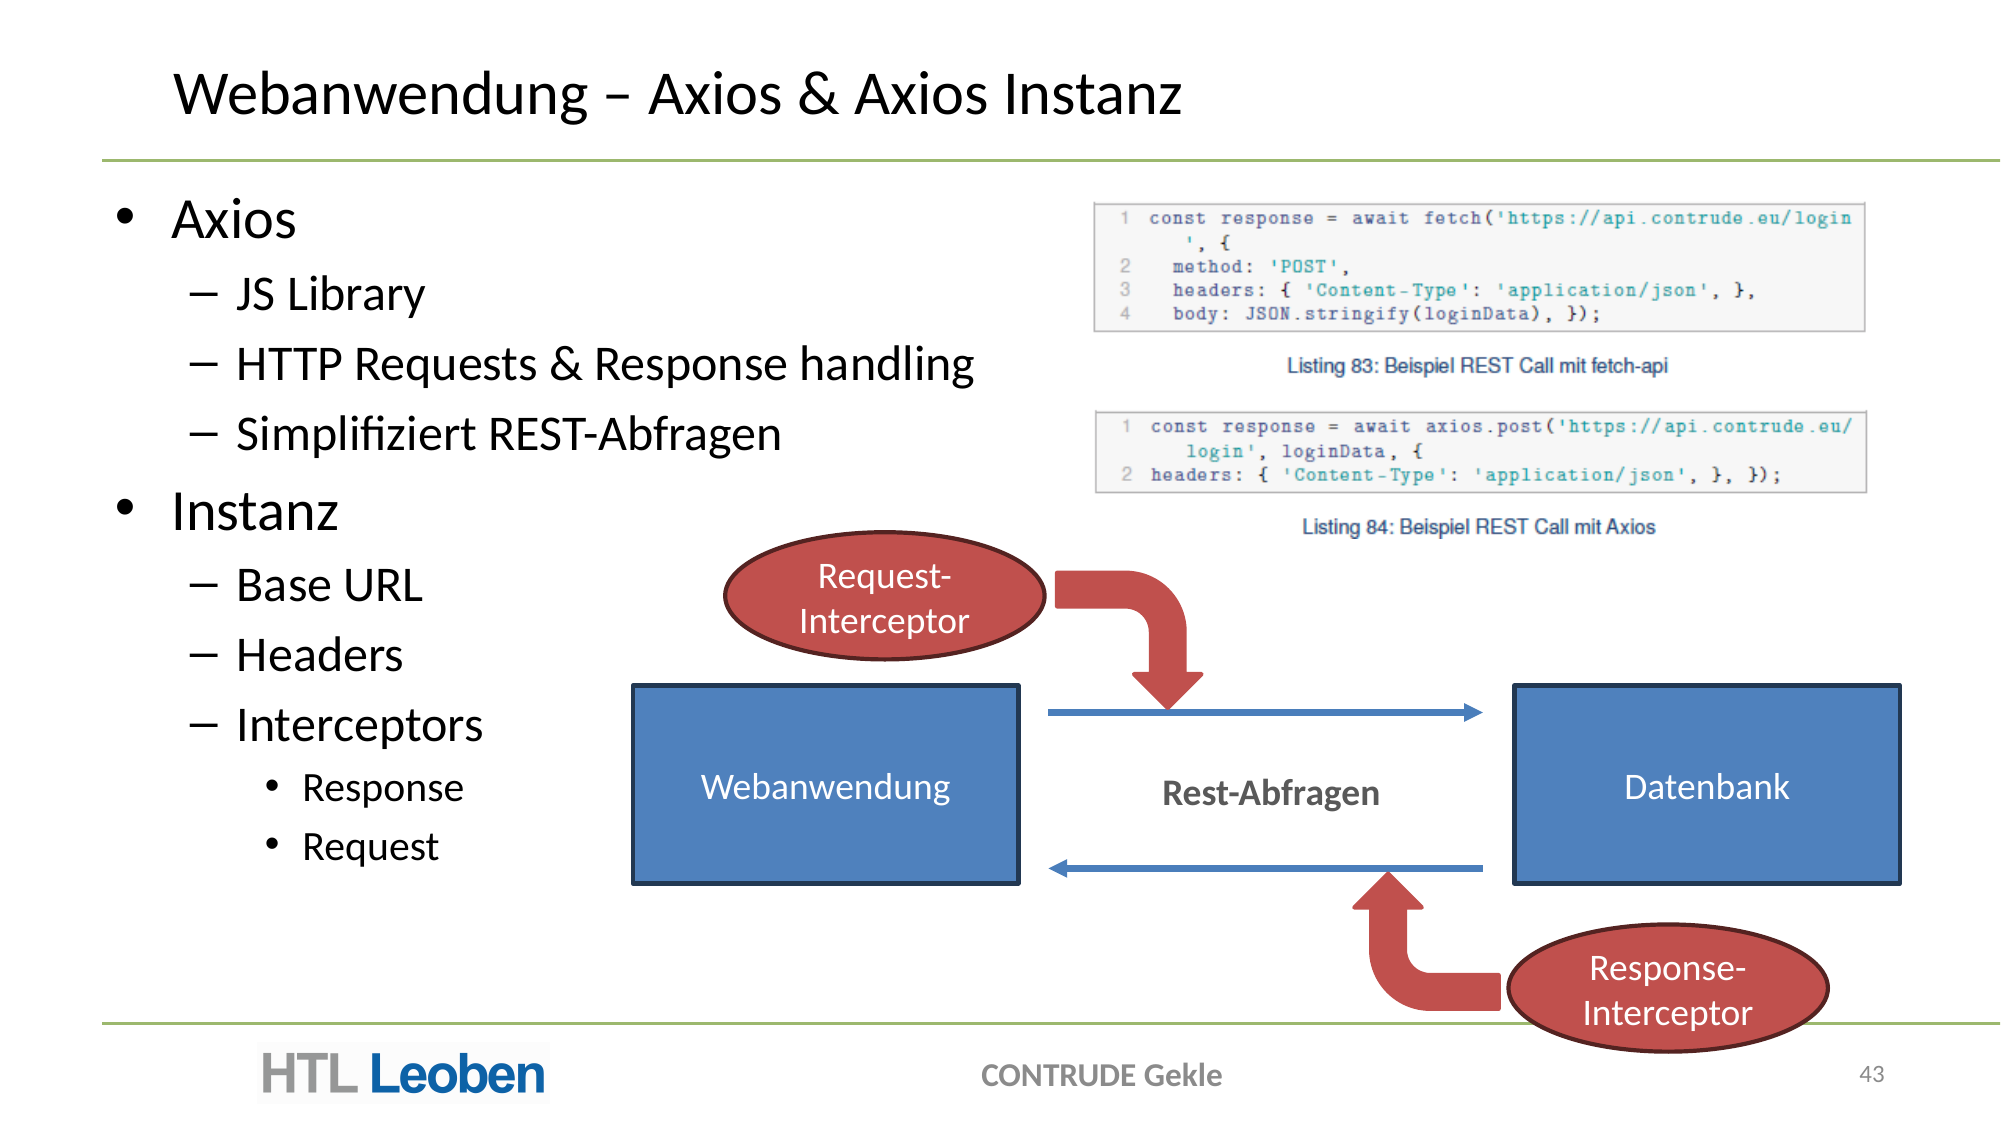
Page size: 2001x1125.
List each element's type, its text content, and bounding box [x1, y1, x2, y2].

title Webanwendung – Axios & Axios Instanz [158, 30, 1844, 149]
picture [257, 1042, 550, 1104]
text_box [1352, 877, 1501, 1011]
slide_number 43 [1433, 1042, 1900, 1103]
text_box Datenbank [1512, 683, 1902, 886]
text_box [1054, 570, 1204, 710]
text_box Webanwendung [631, 683, 1021, 886]
footer CONTRUDE Gekle [432, 1042, 1433, 1103]
text_box Request-Interceptor [723, 530, 1047, 662]
picture [1086, 199, 1880, 381]
text_box Rest-Abfragen [1147, 760, 1455, 821]
list Axios JS Library HTTP Requests & Response handling Simplifiziert REST-Abfragen Instanz Base URL Headers Interceptors Response Request [99, 172, 1900, 1005]
text_box Response-Interceptor [1506, 922, 1831, 1054]
picture [1086, 401, 1880, 540]
